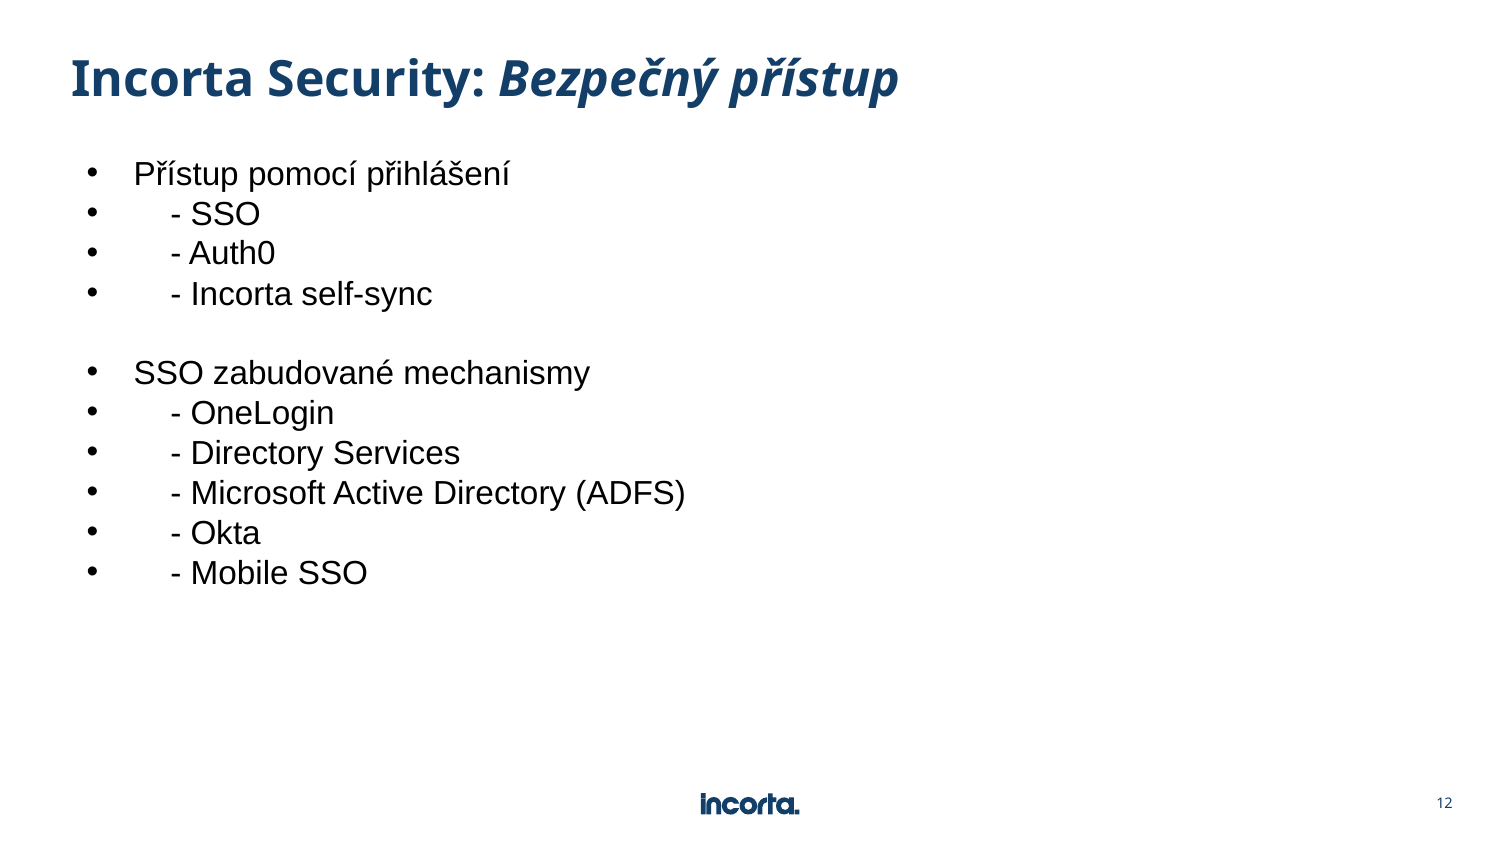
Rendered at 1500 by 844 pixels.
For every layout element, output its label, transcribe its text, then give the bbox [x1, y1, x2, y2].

text_box Přístup pomocí přihlášení - SSO - Auth0 - Incorta self-sync SSO zabudované mechanismy - OneLogin - Directory Services - Microsoft Active Directory (ADFS) - Okta - Mobile SSO [71, 144, 1248, 599]
title Incorta Security: Bezpečný přístup [56, 39, 1351, 107]
